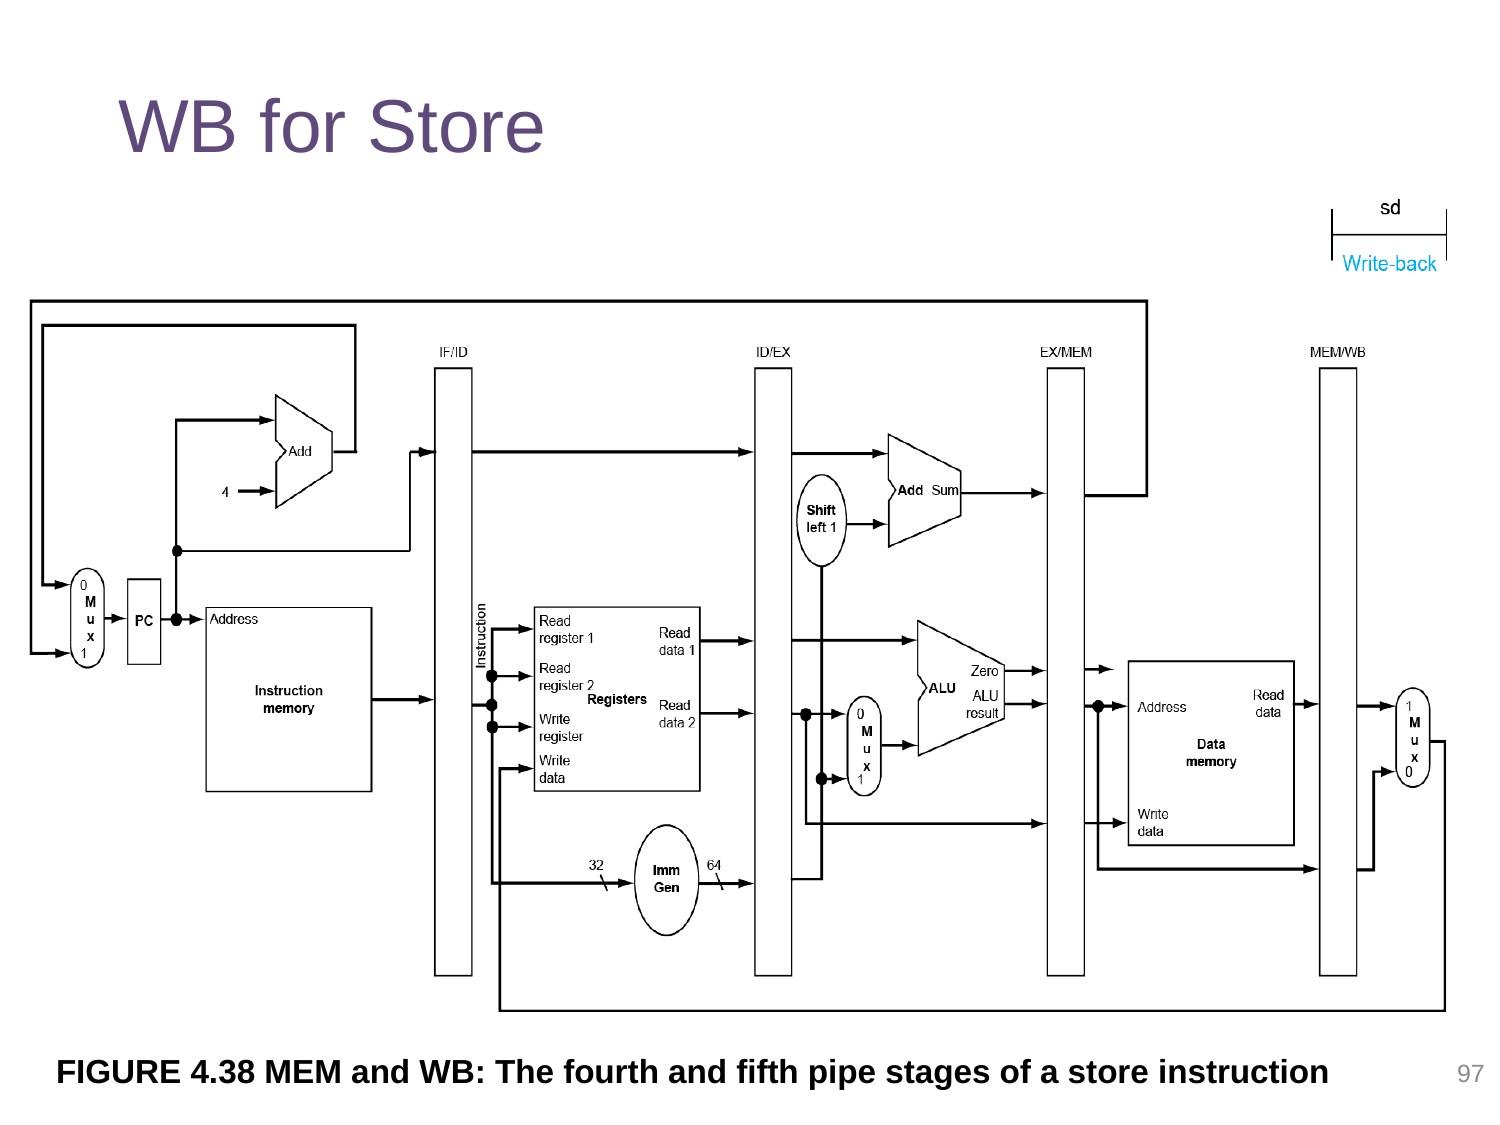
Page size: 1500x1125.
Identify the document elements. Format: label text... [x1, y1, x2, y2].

text_box FIGURE 4.38 MEM and WB: The fourth and fifth pipe stages of a store instruction [41, 1042, 1424, 1098]
picture [29, 196, 1447, 1012]
title WB for Store [103, 59, 1397, 196]
slide_number 97 [1162, 1042, 1500, 1103]
